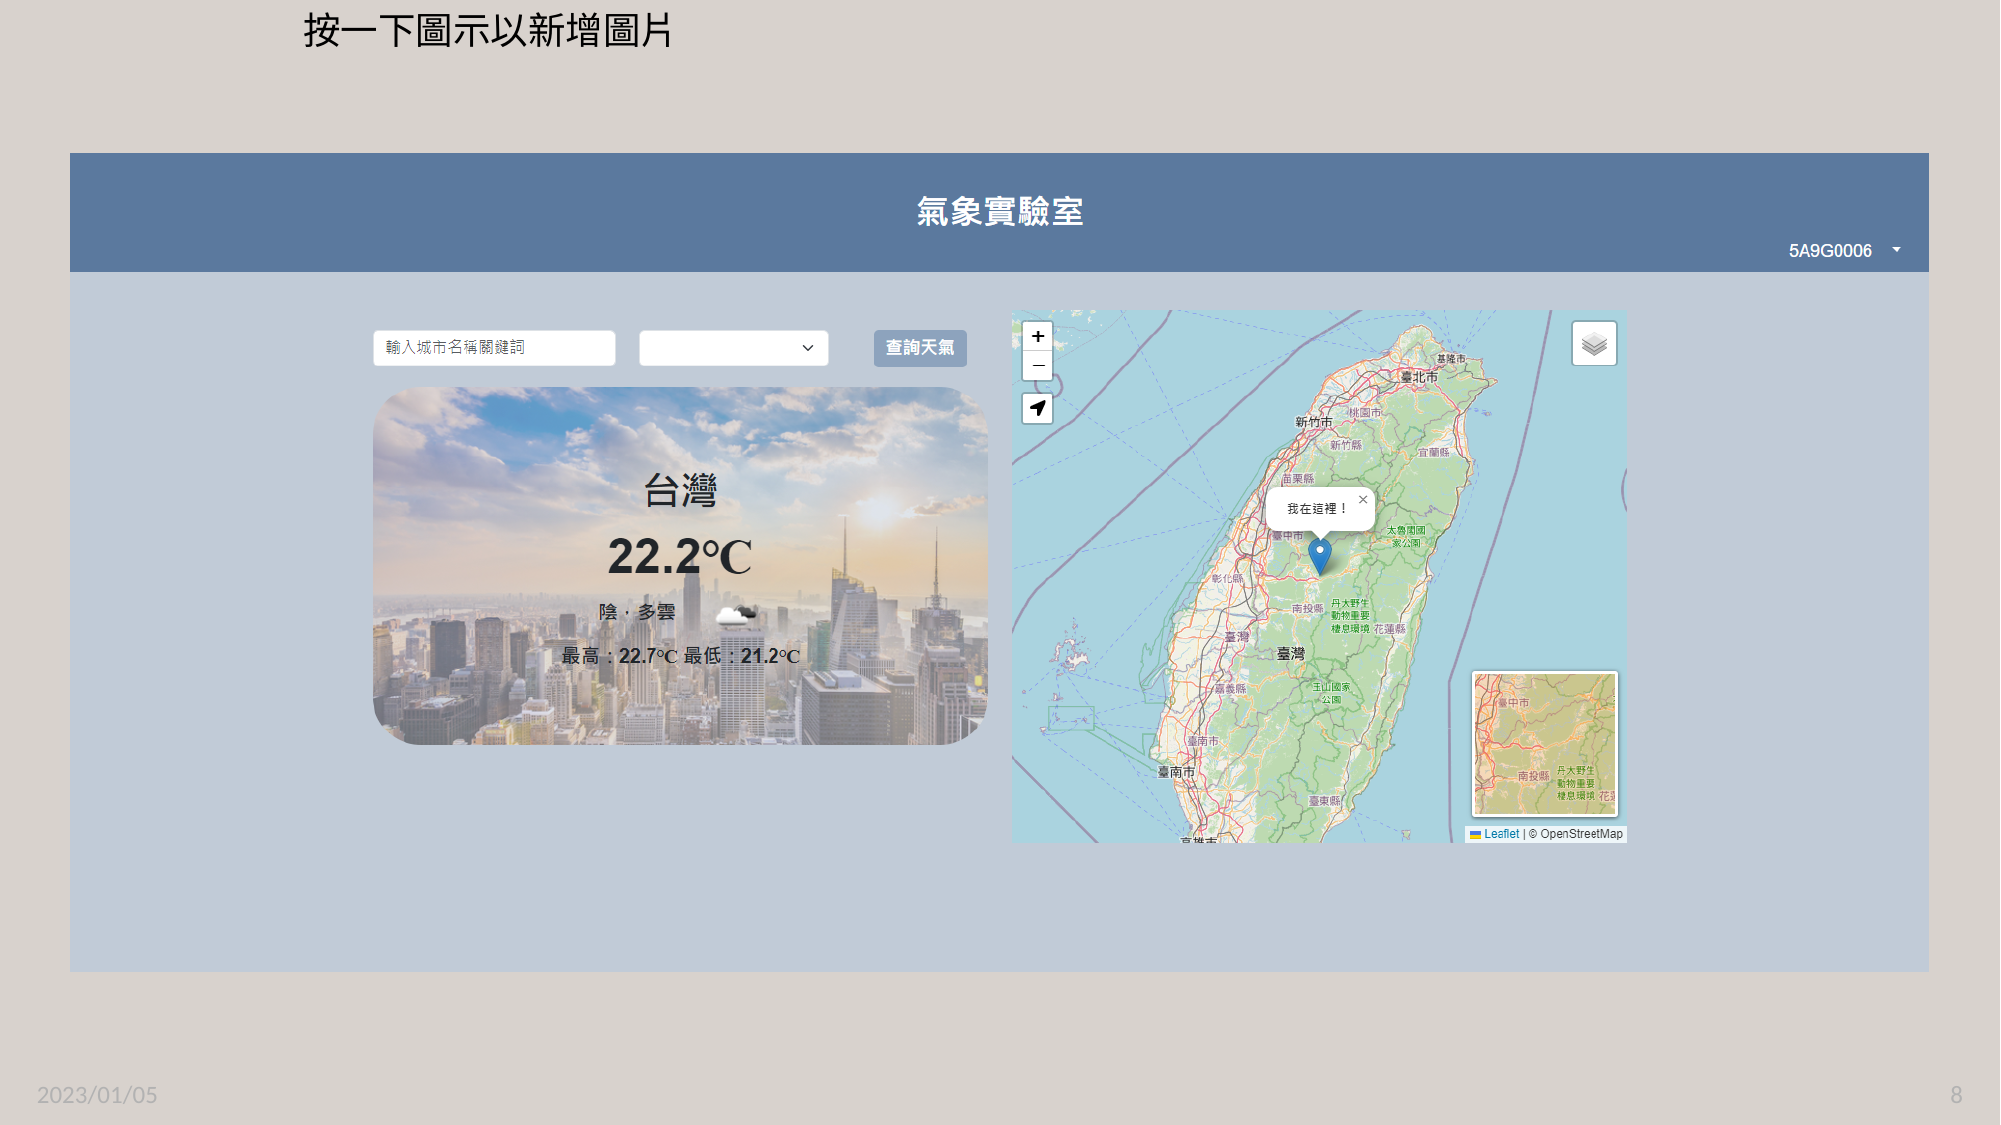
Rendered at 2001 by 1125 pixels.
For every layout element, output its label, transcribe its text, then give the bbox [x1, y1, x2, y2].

picture [70, 0, 1929, 1050]
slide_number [21, 1064, 472, 1124]
slide_number 8 [1897, 1064, 1979, 1124]
